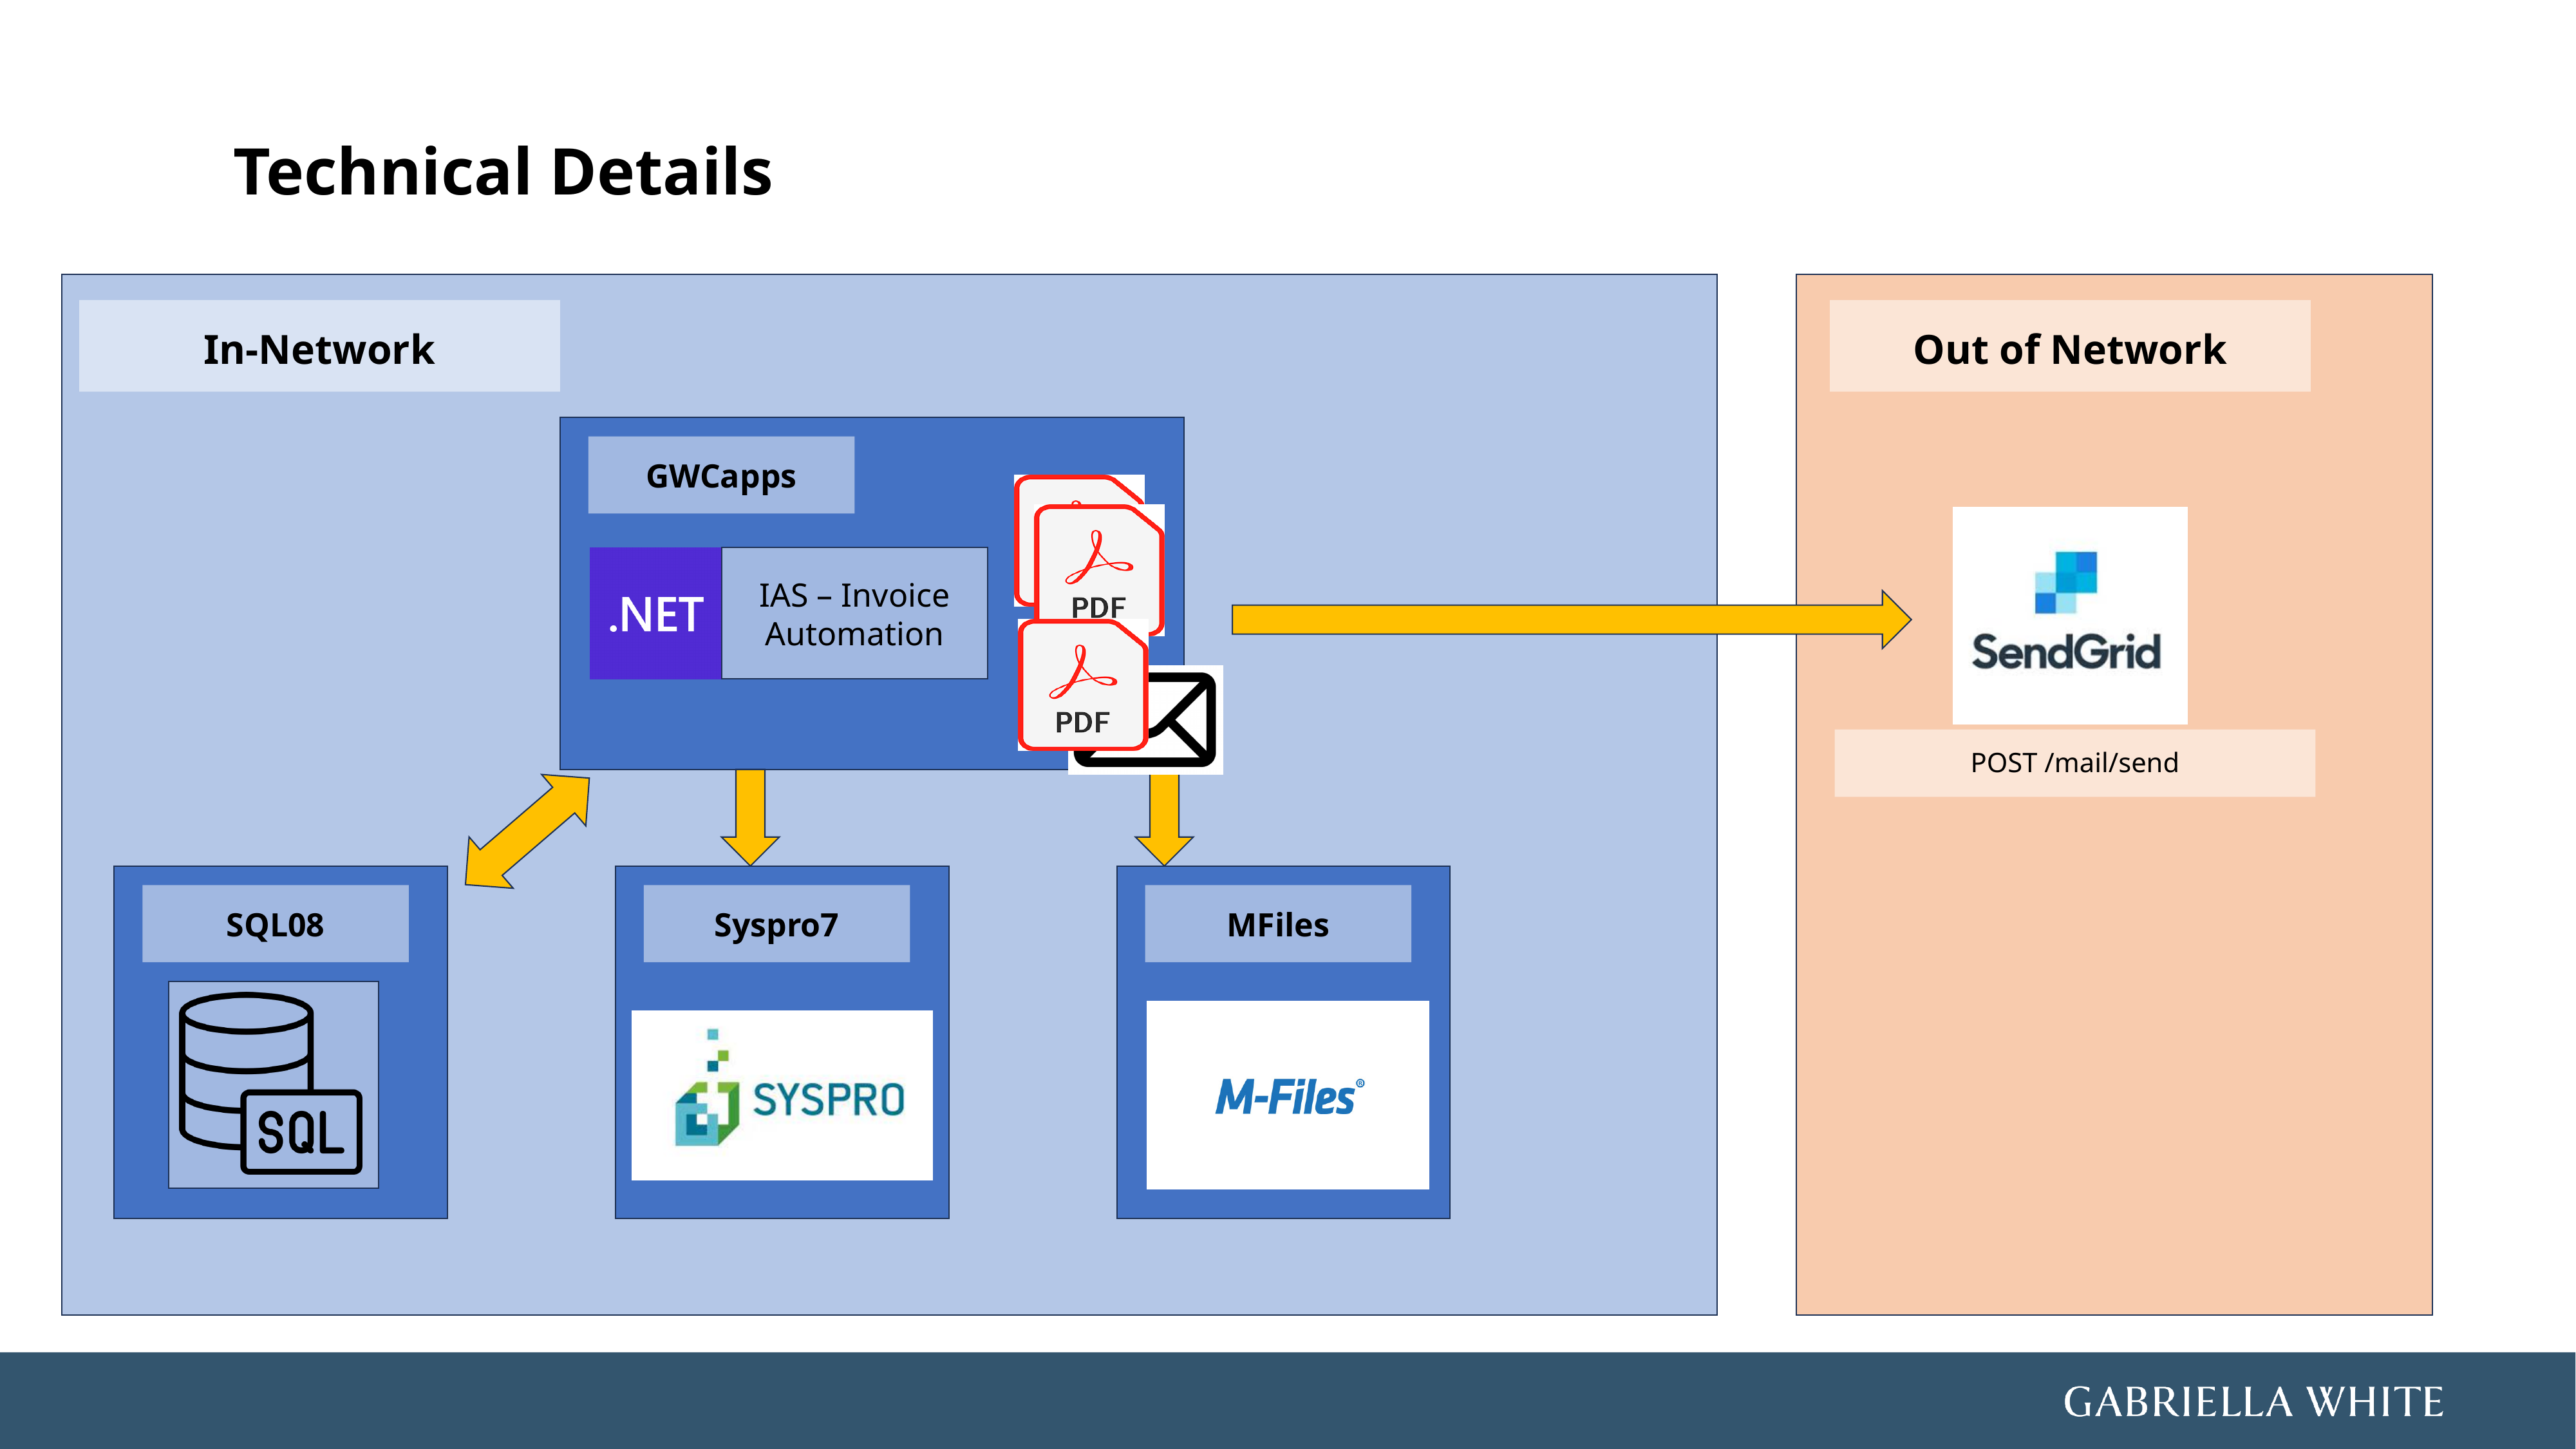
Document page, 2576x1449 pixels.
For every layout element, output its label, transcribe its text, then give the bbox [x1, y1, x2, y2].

text_box MFiles [1145, 885, 1412, 963]
picture [590, 547, 722, 679]
text_box [559, 417, 1185, 770]
text_box [1232, 589, 1913, 650]
text_box [615, 866, 950, 1219]
text_box [720, 768, 782, 867]
picture [1014, 475, 1223, 775]
picture [179, 992, 362, 1175]
text_box [1134, 775, 1195, 867]
list Technical Details [223, 134, 1395, 219]
text_box Out of Network [1830, 299, 2311, 392]
text_box [168, 981, 379, 1189]
text_box [61, 274, 1718, 1316]
picture [1147, 1001, 1429, 1189]
text_box POST /mail/send [1834, 729, 2316, 797]
text_box [113, 866, 448, 1219]
text_box In-Network [79, 299, 560, 392]
picture [1953, 507, 2188, 724]
text_box [1116, 866, 1451, 1219]
text_box [464, 773, 590, 889]
text_box SQL08 [142, 885, 409, 963]
text_box GWCapps [588, 436, 855, 514]
picture [632, 1010, 933, 1180]
text_box Syspro7 [643, 885, 910, 963]
text_box [1796, 274, 2433, 1316]
text_box IAS – Invoice Automation [721, 547, 988, 679]
